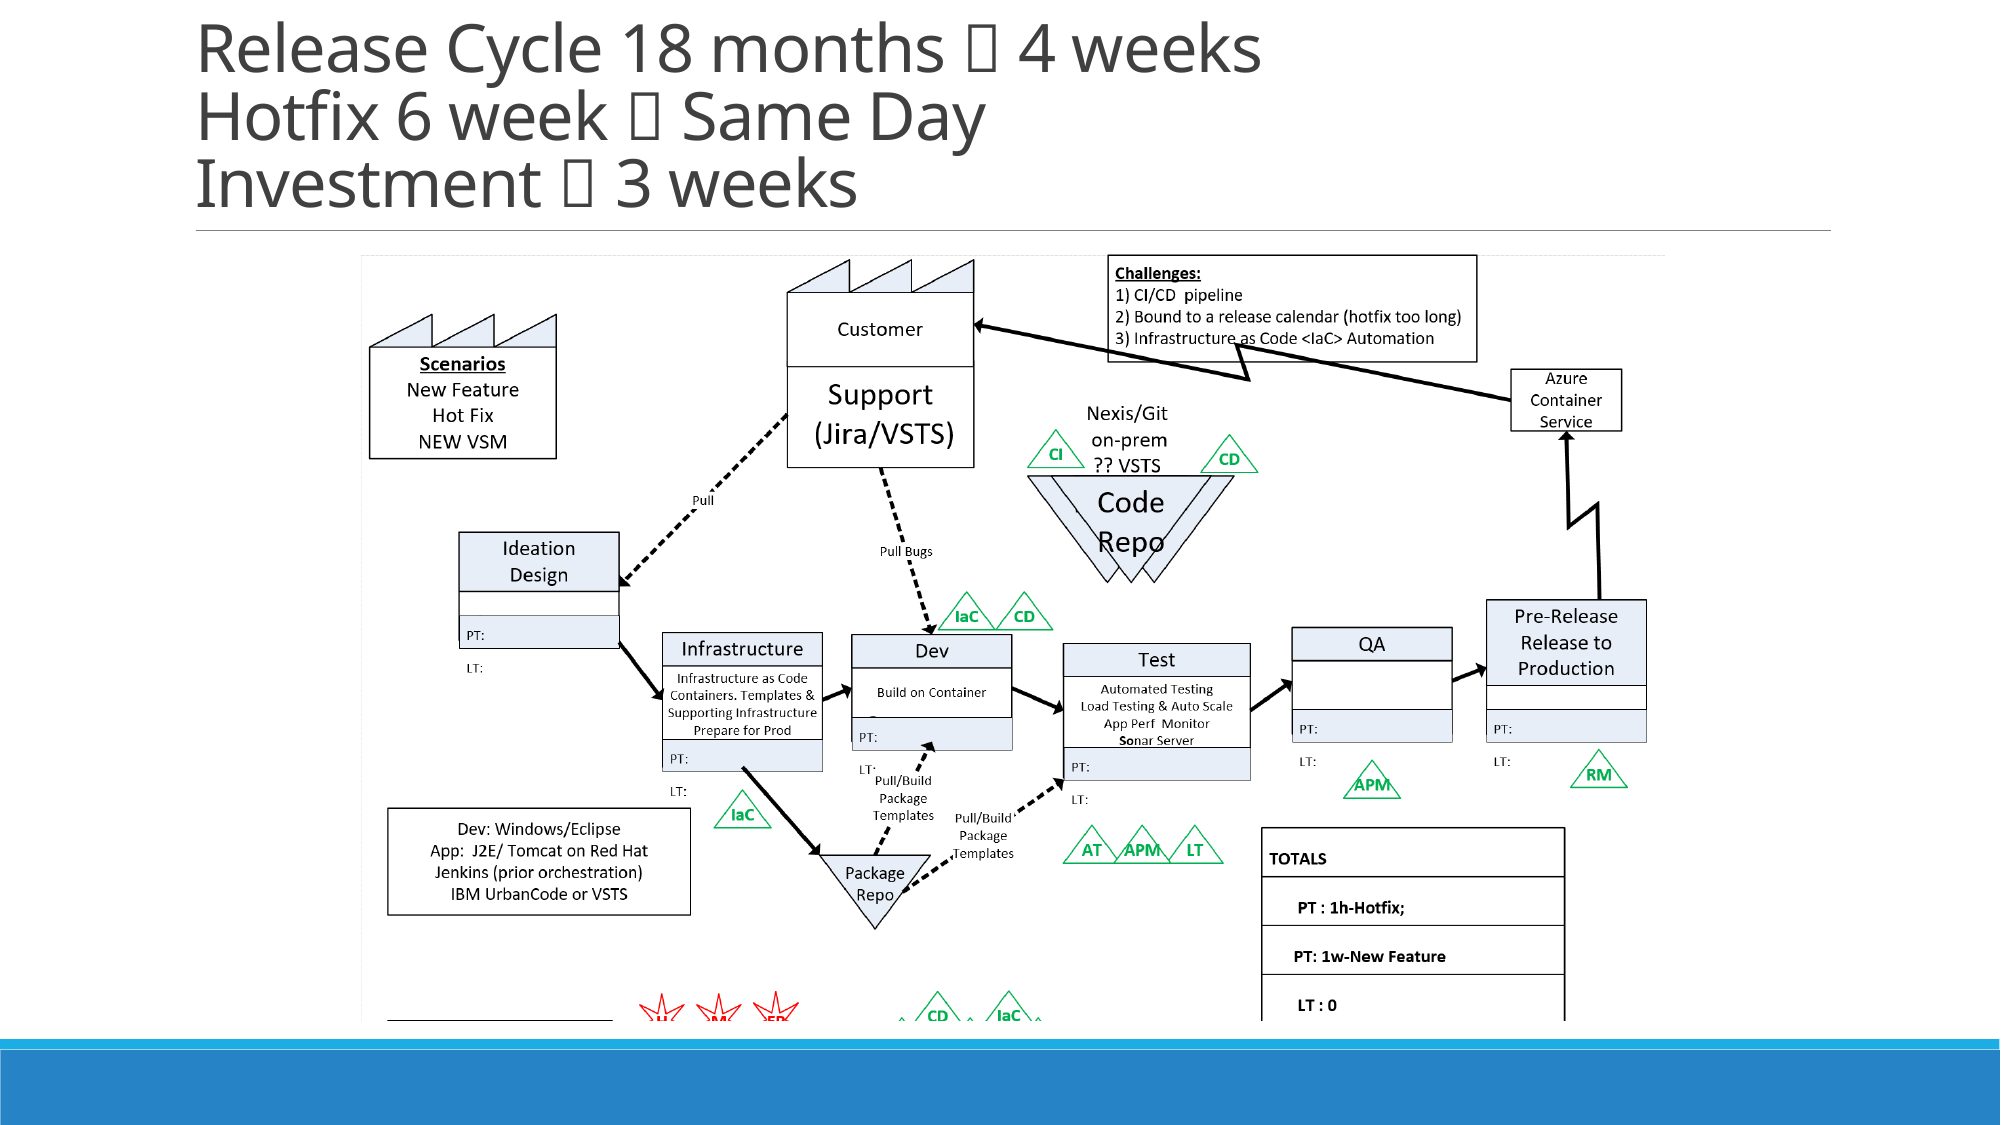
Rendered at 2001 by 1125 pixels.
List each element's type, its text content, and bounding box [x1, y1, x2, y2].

title Release Cycle 18 months  4 weeks Hotfix 6 week  Same Day Investment  3 weeks [180, 31, 1957, 230]
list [344, 241, 1666, 1021]
